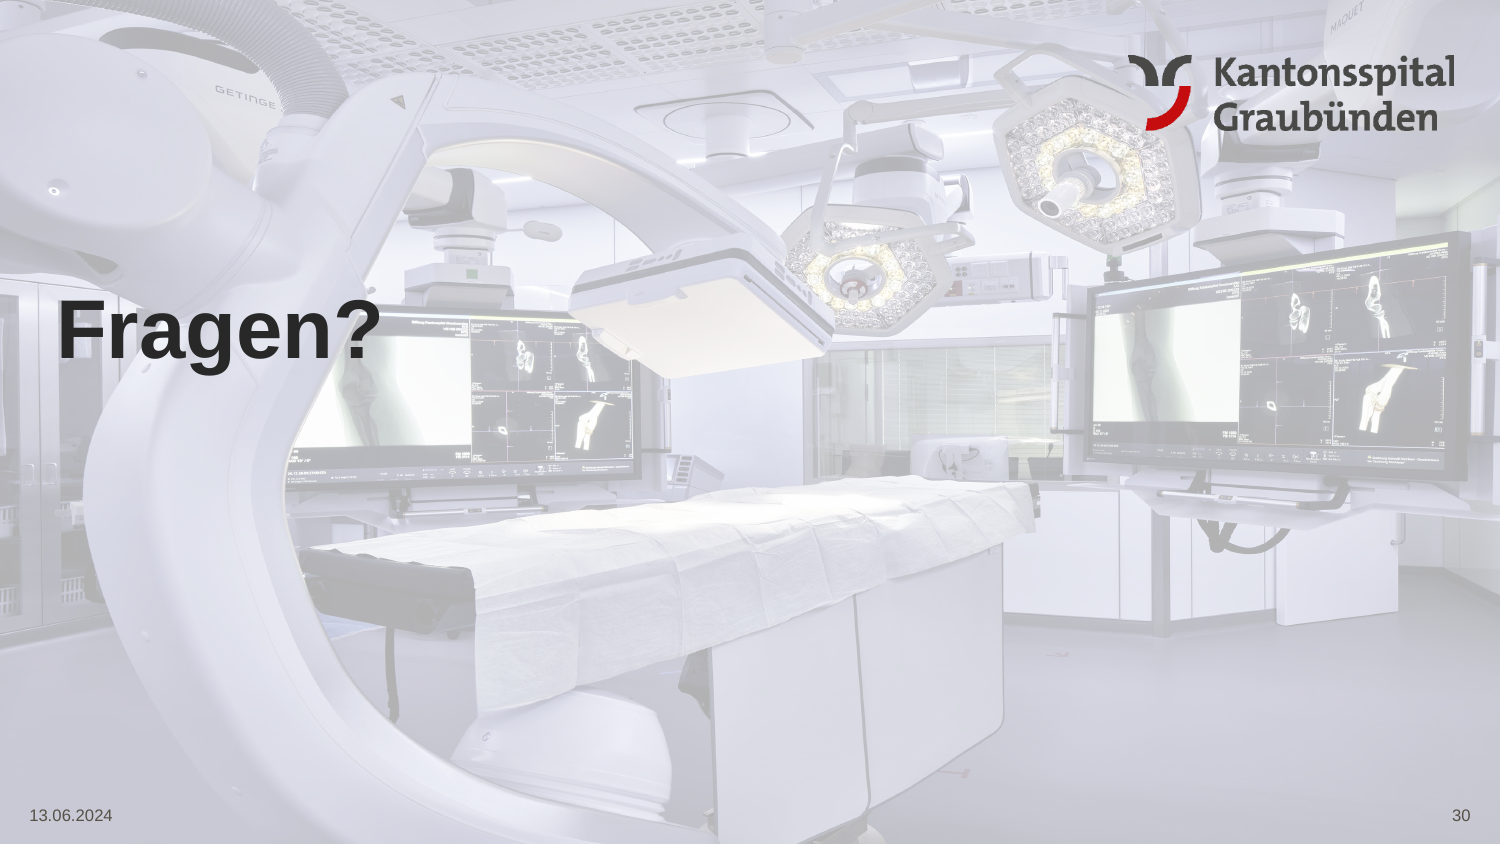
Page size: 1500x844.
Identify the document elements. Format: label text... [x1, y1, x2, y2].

slide_number 30 [1316, 799, 1471, 830]
picture [1128, 55, 1454, 131]
list Fragen? [41, 268, 1459, 419]
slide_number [29, 799, 296, 830]
